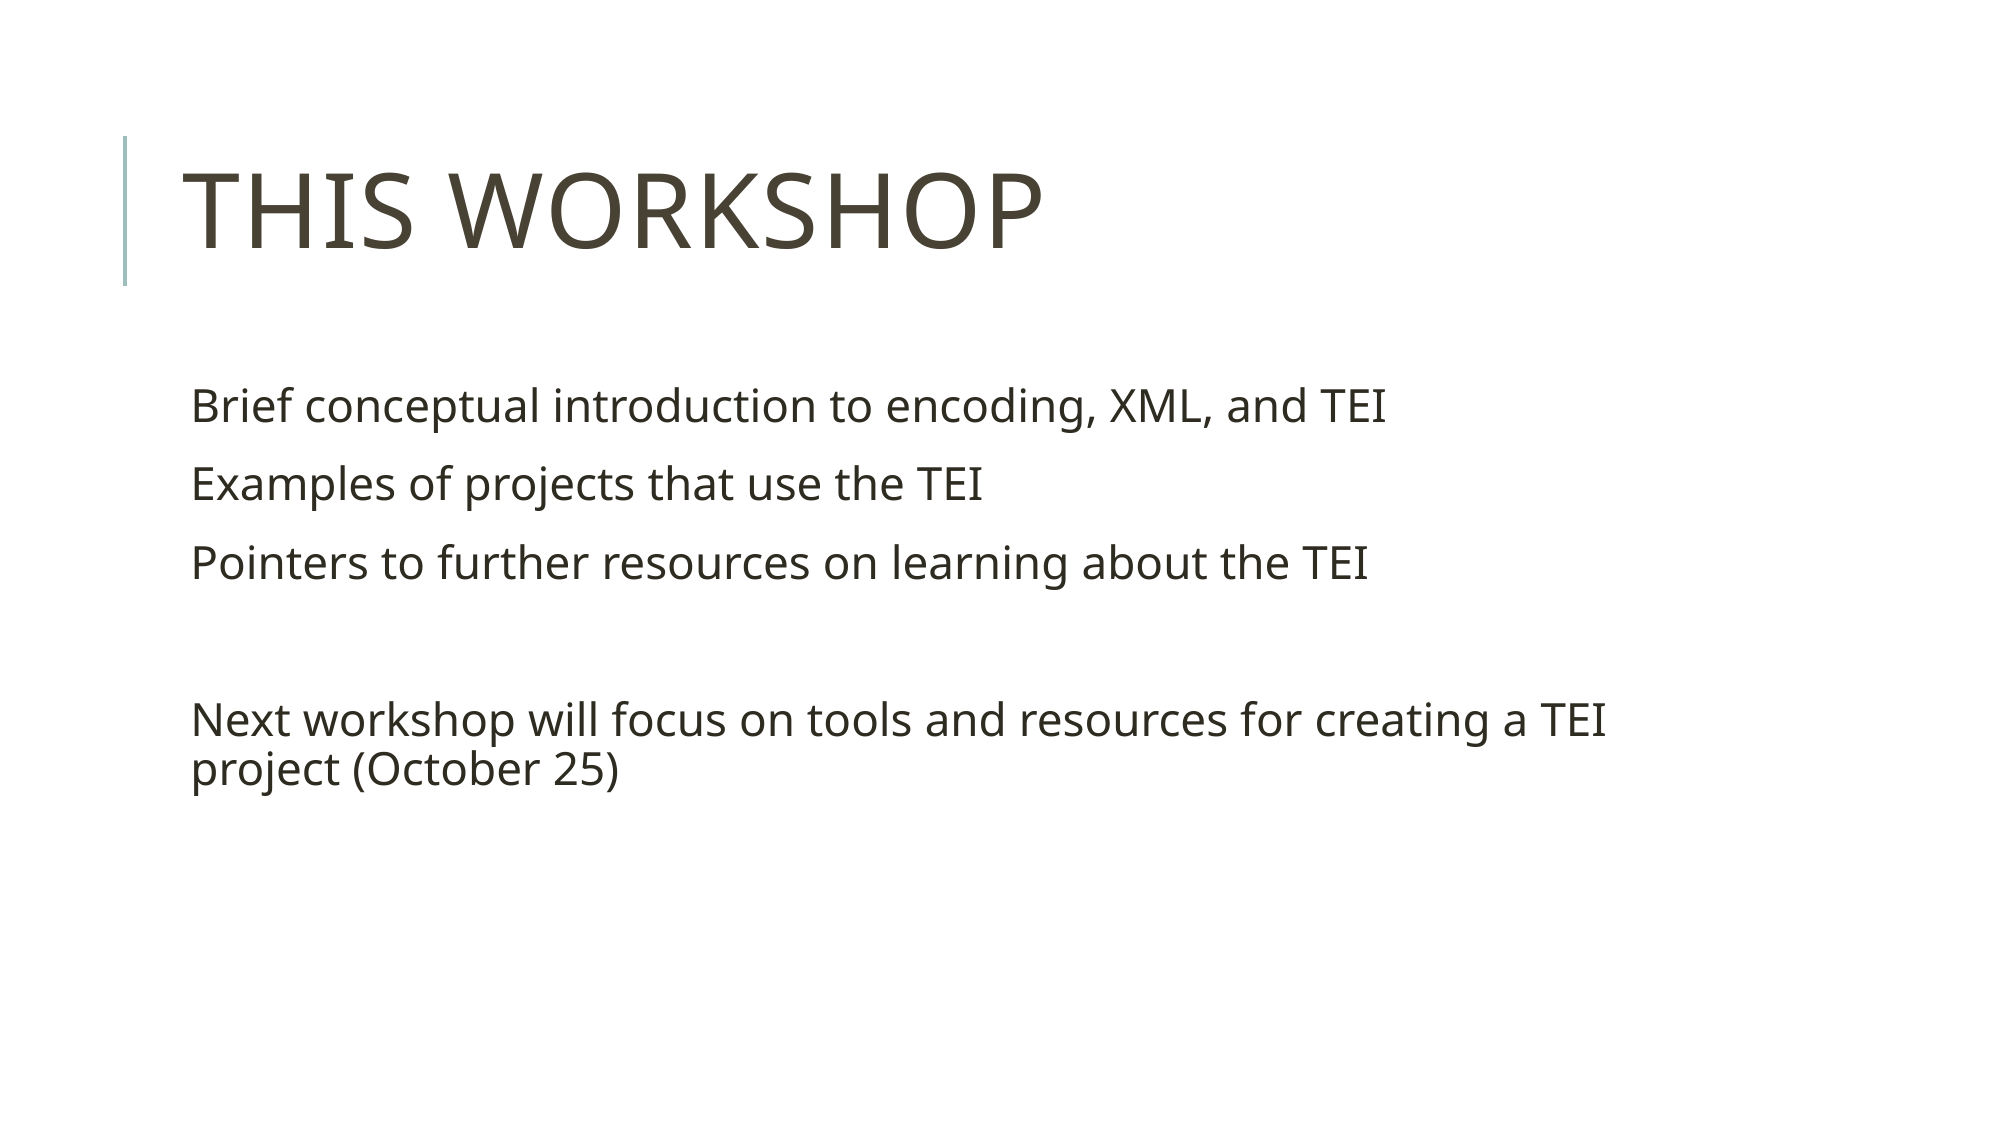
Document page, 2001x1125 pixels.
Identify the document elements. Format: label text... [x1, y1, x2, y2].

list Brief conceptual introduction to encoding, XML, and TEI Examples of projects that use the TEI Pointers to further resources on learning about the TEI Next workshop will focus on tools and resources for creating a TEI project (October 25) [168, 375, 1763, 1035]
title This Workshop [168, 96, 1763, 342]
